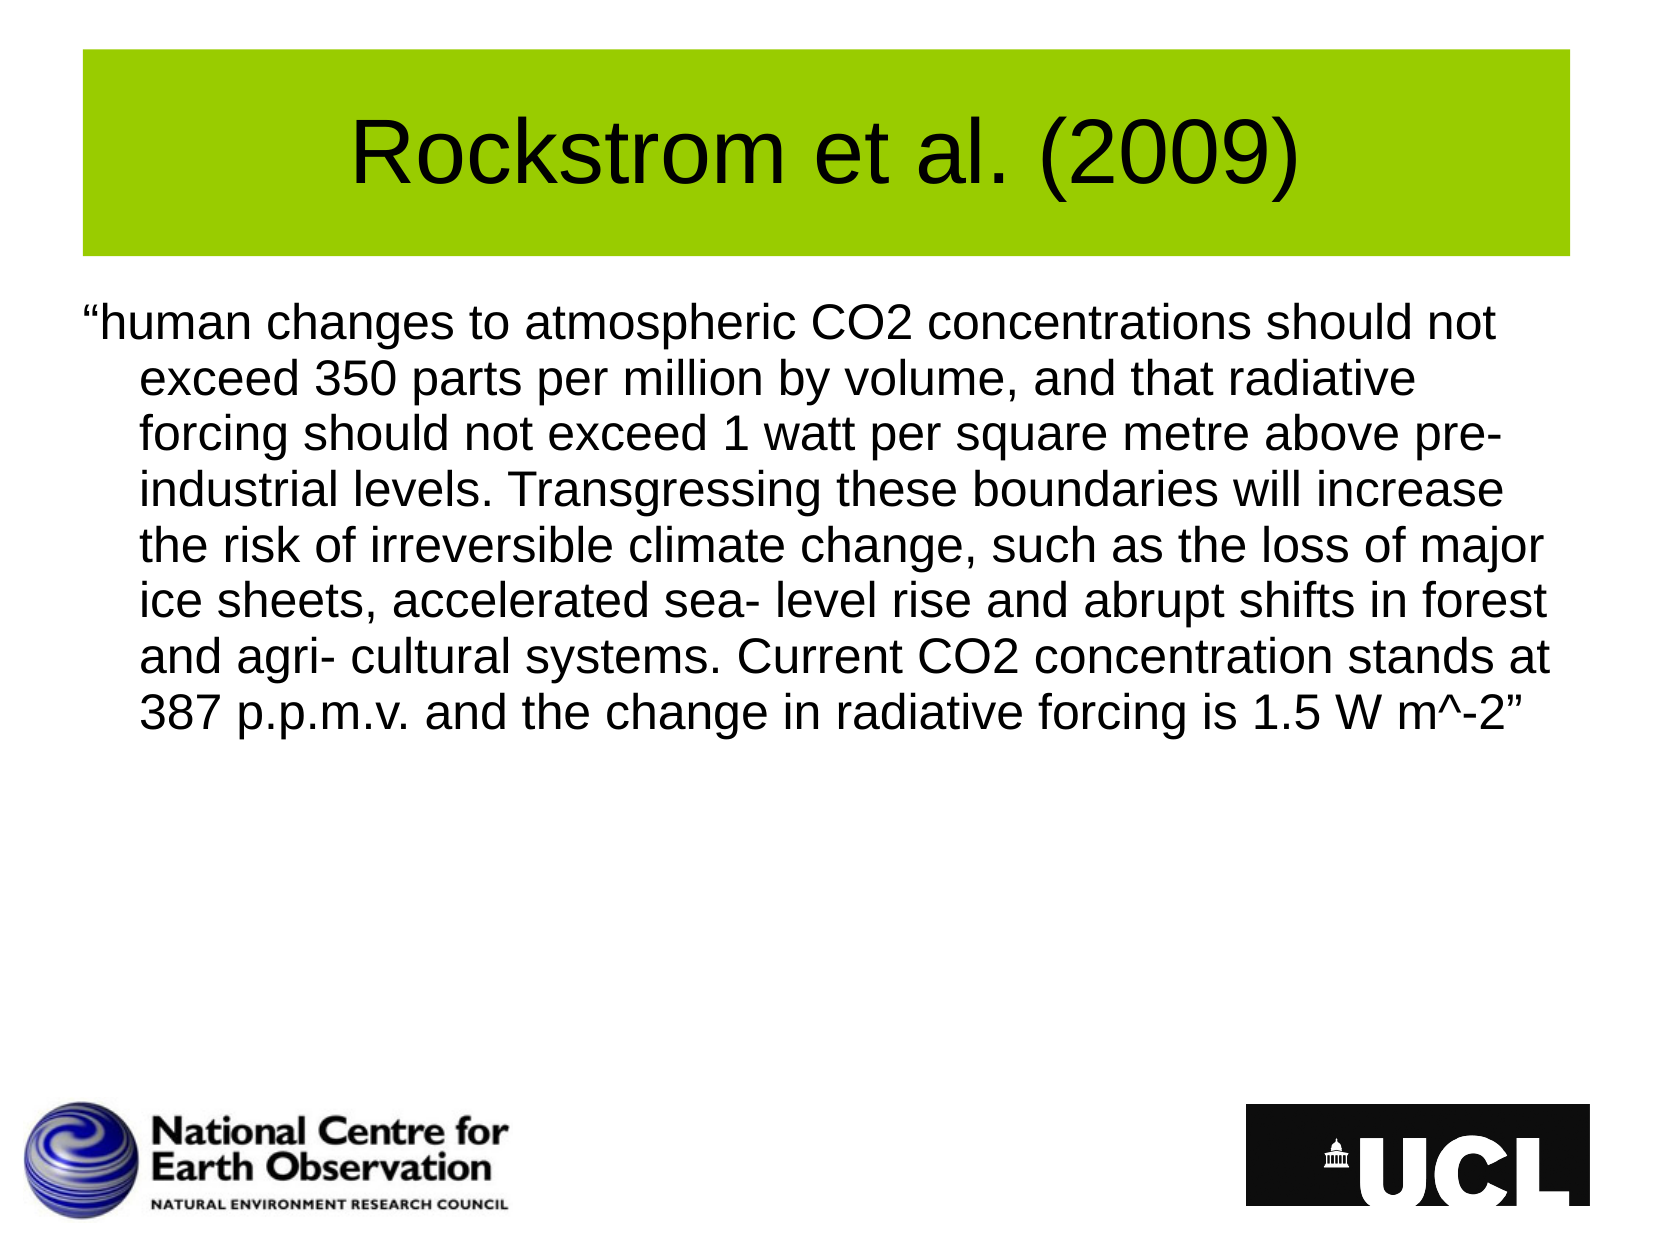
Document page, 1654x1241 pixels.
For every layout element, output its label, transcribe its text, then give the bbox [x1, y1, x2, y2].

list “human changes to atmospheric CO2 concentrations should not exceed 350 parts per million by volume, and that radiative forcing should not exceed 1 watt per square metre above pre-industrial levels. Transgressing these boundaries will increase the risk of irreversible climate change, such as the loss of major ice sheets, accelerated sea- level rise and abrupt shifts in forest and agri- cultural systems. Current CO2 concentration stands at 387 p.p.m.v. and the change in radiative forcing is 1.5 W m^-2” [82, 289, 1571, 1109]
picture [1246, 1104, 1590, 1206]
title Rockstrom et al. (2009) [82, 49, 1571, 257]
picture [23, 1097, 513, 1223]
